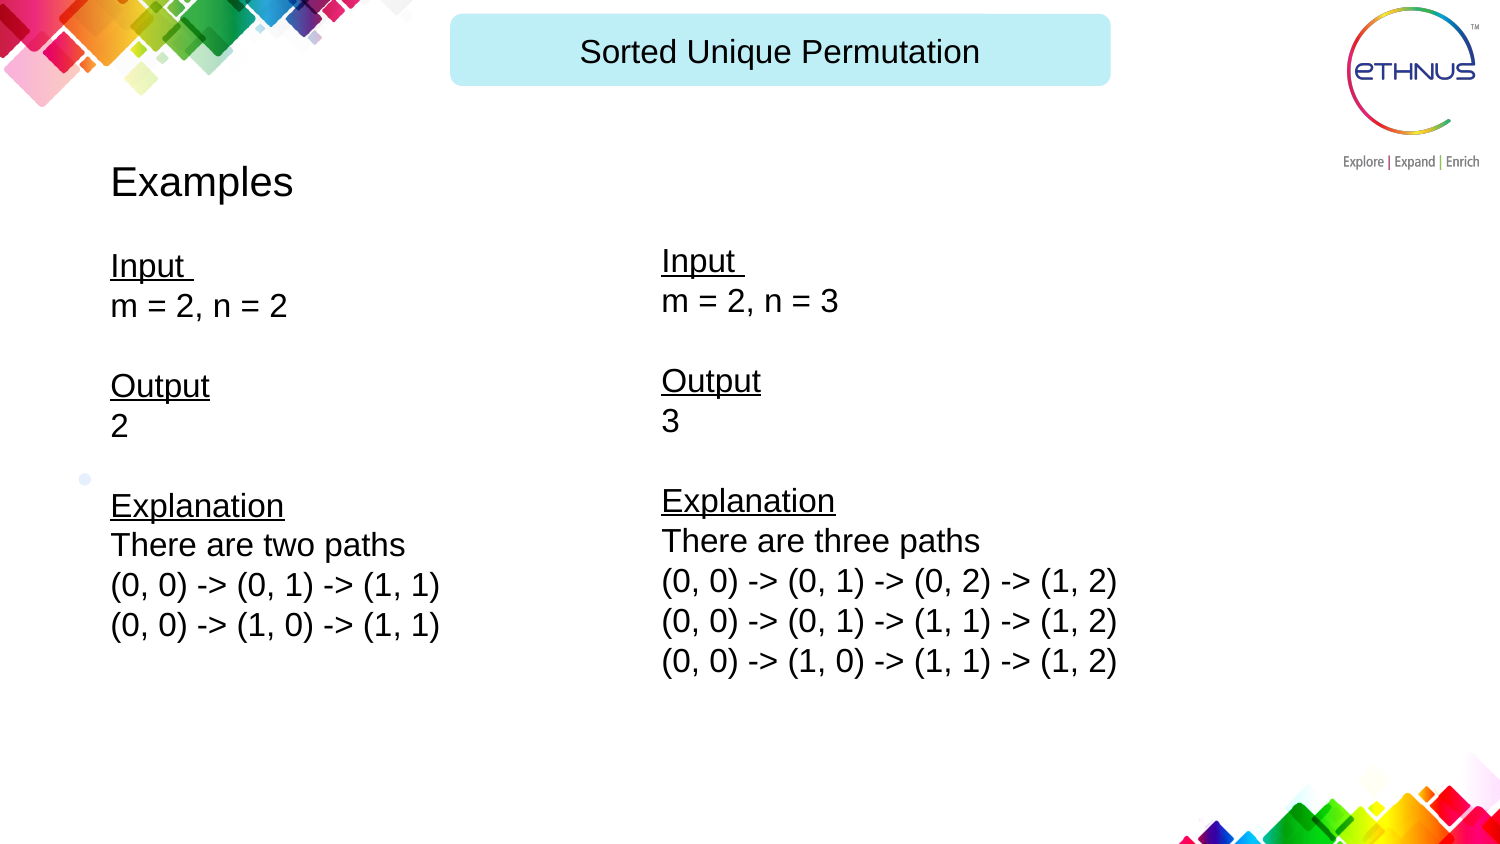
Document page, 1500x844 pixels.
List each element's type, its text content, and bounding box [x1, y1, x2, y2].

text_box Input m = 2, n = 3 Output 3 Explanation There are three paths (0, 0) -> (0, 1) -> (0, 2) -> (1, 2) (0, 0) -> (0, 1) -> (1, 1) -> (1, 2) (0, 0) -> (1, 0) -> (1, 1) -> (1, 2) [646, 232, 1298, 686]
picture [0, 0, 412, 107]
text_box [78, 473, 92, 486]
picture [1344, 7, 1479, 170]
text_box Examples Input m = 2, n = 2 Output 2 Explanation There are two paths (0, 0) -> (0, 1) -> (1, 1) (0, 0) -> (1, 0) -> (1, 1) [95, 146, 1405, 651]
picture [1110, 752, 1500, 844]
text_box Sorted Unique Permutation [450, 13, 1111, 86]
